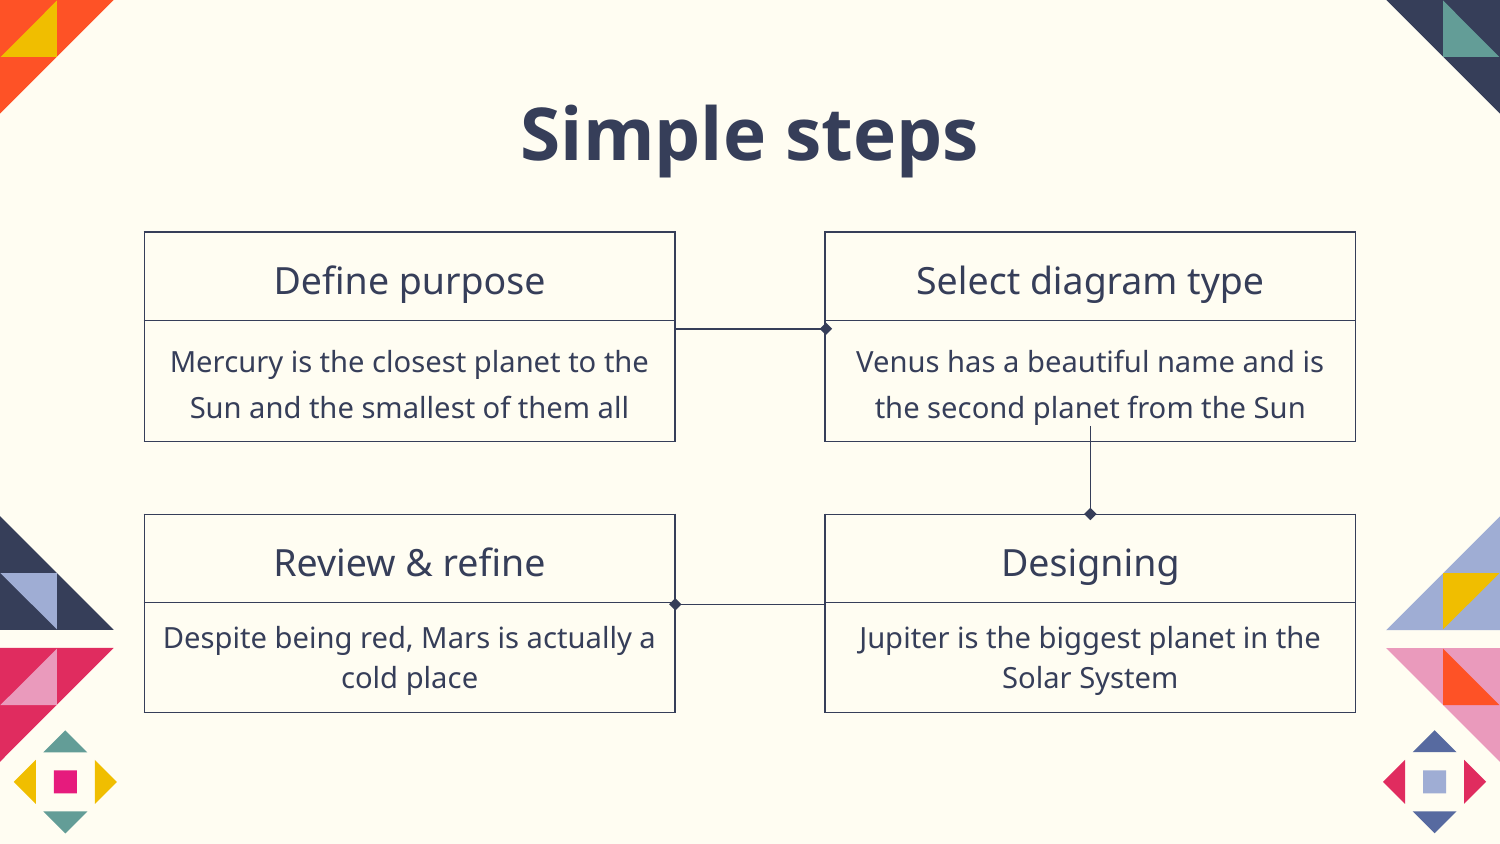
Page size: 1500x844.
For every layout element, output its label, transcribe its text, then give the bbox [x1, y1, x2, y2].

title Simple steps [118, 72, 1382, 167]
table_header Define purpose [145, 233, 674, 320]
table_cell Venus has a beautiful name and is the second planet from the Sun [826, 321, 1355, 441]
table_cell Mercury is the closest planet to the Sun and the smallest of them all [145, 321, 674, 441]
table_cell Jupiter is the biggest planet in the Solar System [826, 603, 1355, 712]
table_cell Despite being red, Mars is actually a cold place [145, 603, 674, 712]
table_header Review & refine [145, 515, 674, 602]
table_header Select diagram type [826, 233, 1355, 320]
table_header Designing [826, 515, 1355, 602]
